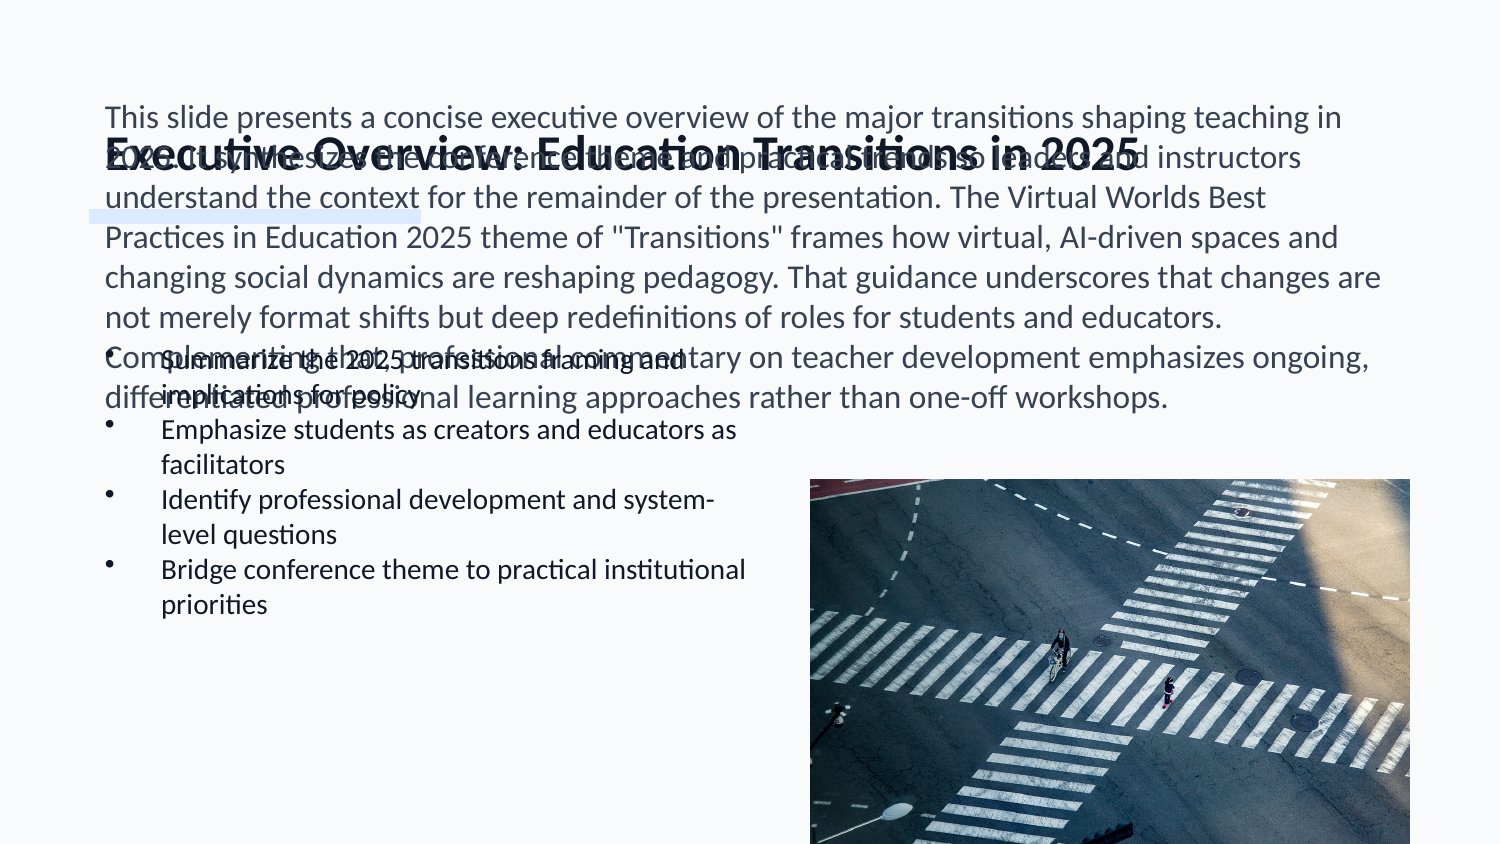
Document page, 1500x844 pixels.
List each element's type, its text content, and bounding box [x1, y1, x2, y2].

picture [809, 479, 1410, 844]
text_box Summarize the 2025 transitions framing and implications for policy Emphasize students as creators and educators as facilitators Identify professional development and system-level questions Bridge conference theme to practical institutional priorities [89, 332, 780, 628]
text_box This slide presents a concise executive overview of the major transitions shaping teaching in 2025. It synthesizes the conference theme and practical trends so leaders and instructors understand the context for the remainder of the presentation. The Virtual Worlds Best Practices in Education 2025 theme of "Transitions" frames how virtual, AI-driven spaces and changing social dynamics are reshaping pedagogy. That guidance underscores that changes are not merely format shifts but deep redefinitions of roles for students and educators. Complementing that, professional commentary on teacher development emphasizes ongoing, differentiated professional learning approaches rather than one-off workshops. [89, 88, 1410, 423]
